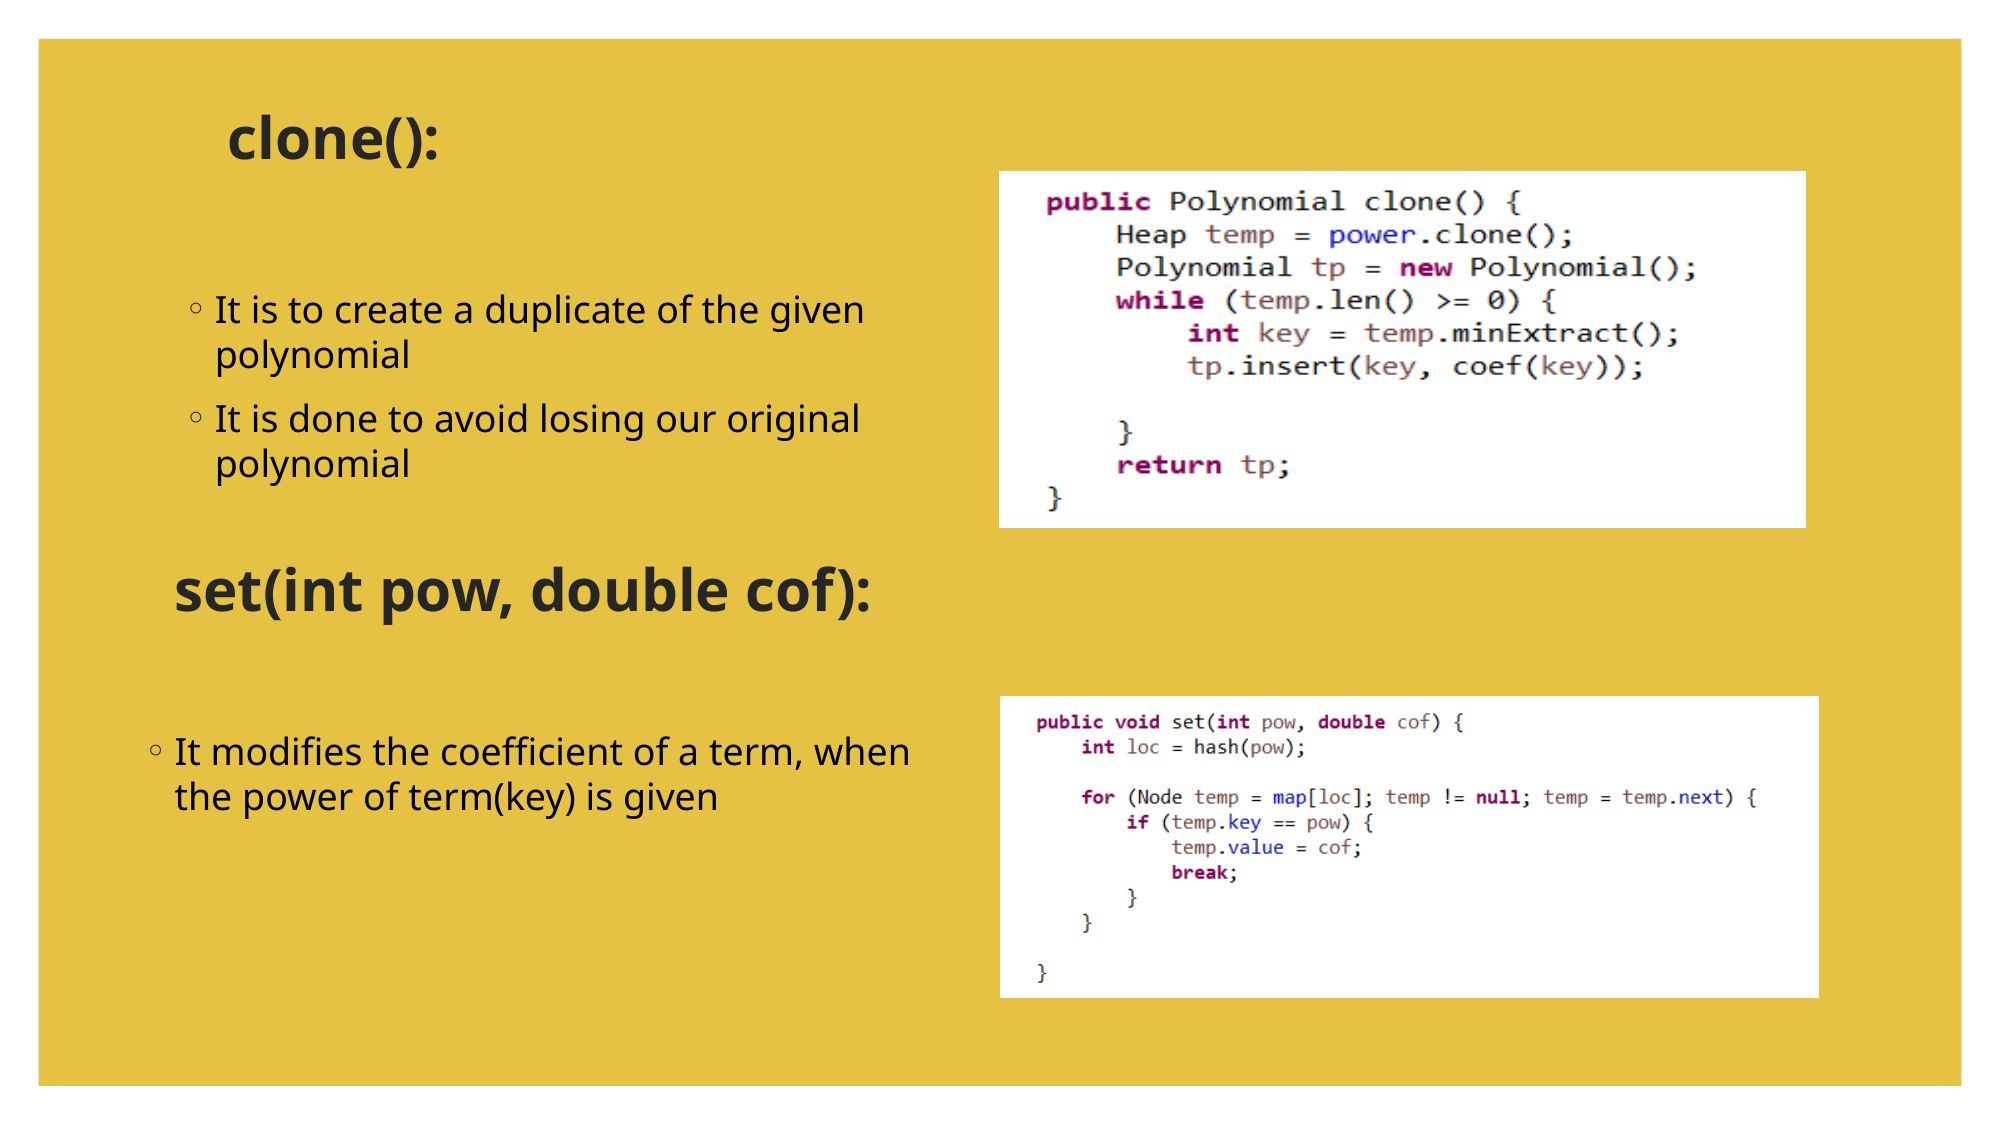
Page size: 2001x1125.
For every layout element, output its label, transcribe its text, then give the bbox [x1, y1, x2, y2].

title clone(): [28, 76, 640, 207]
picture [1000, 696, 1819, 998]
text_box It modifies the coefficient of a term, when the power of term(key) is given [129, 720, 967, 878]
list It is to create a duplicate of the given polynomial It is done to avoid losing our original polynomial [169, 278, 975, 503]
text_box set(int pow, double cof): [97, 527, 935, 658]
picture [999, 171, 1806, 528]
